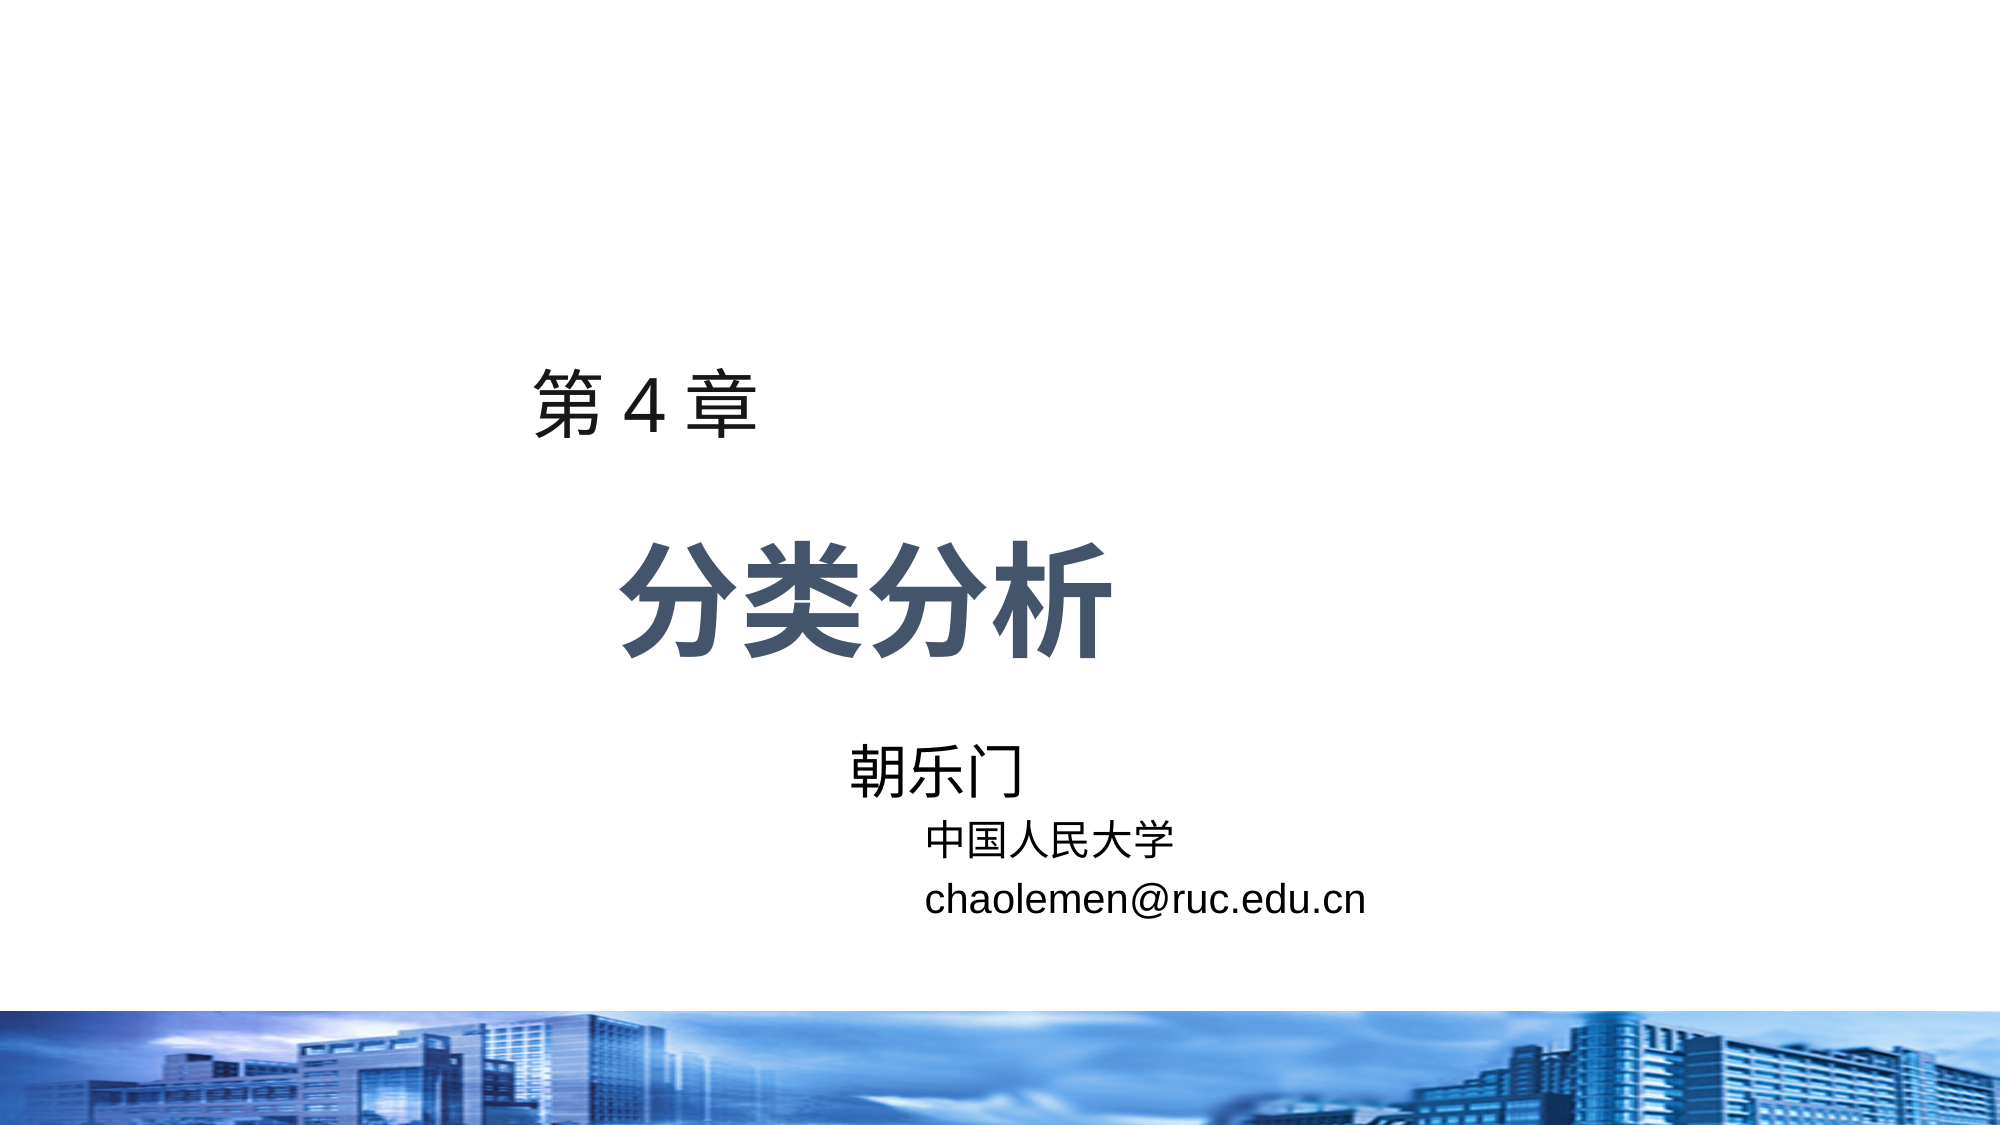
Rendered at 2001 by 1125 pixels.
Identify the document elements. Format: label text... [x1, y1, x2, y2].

title 第4章 分类分析 [515, 398, 1744, 587]
picture [0, 1011, 2000, 1125]
subtitle 朝乐门 中国人民大学 chaolemen@ruc.edu.cn [834, 727, 1662, 1016]
